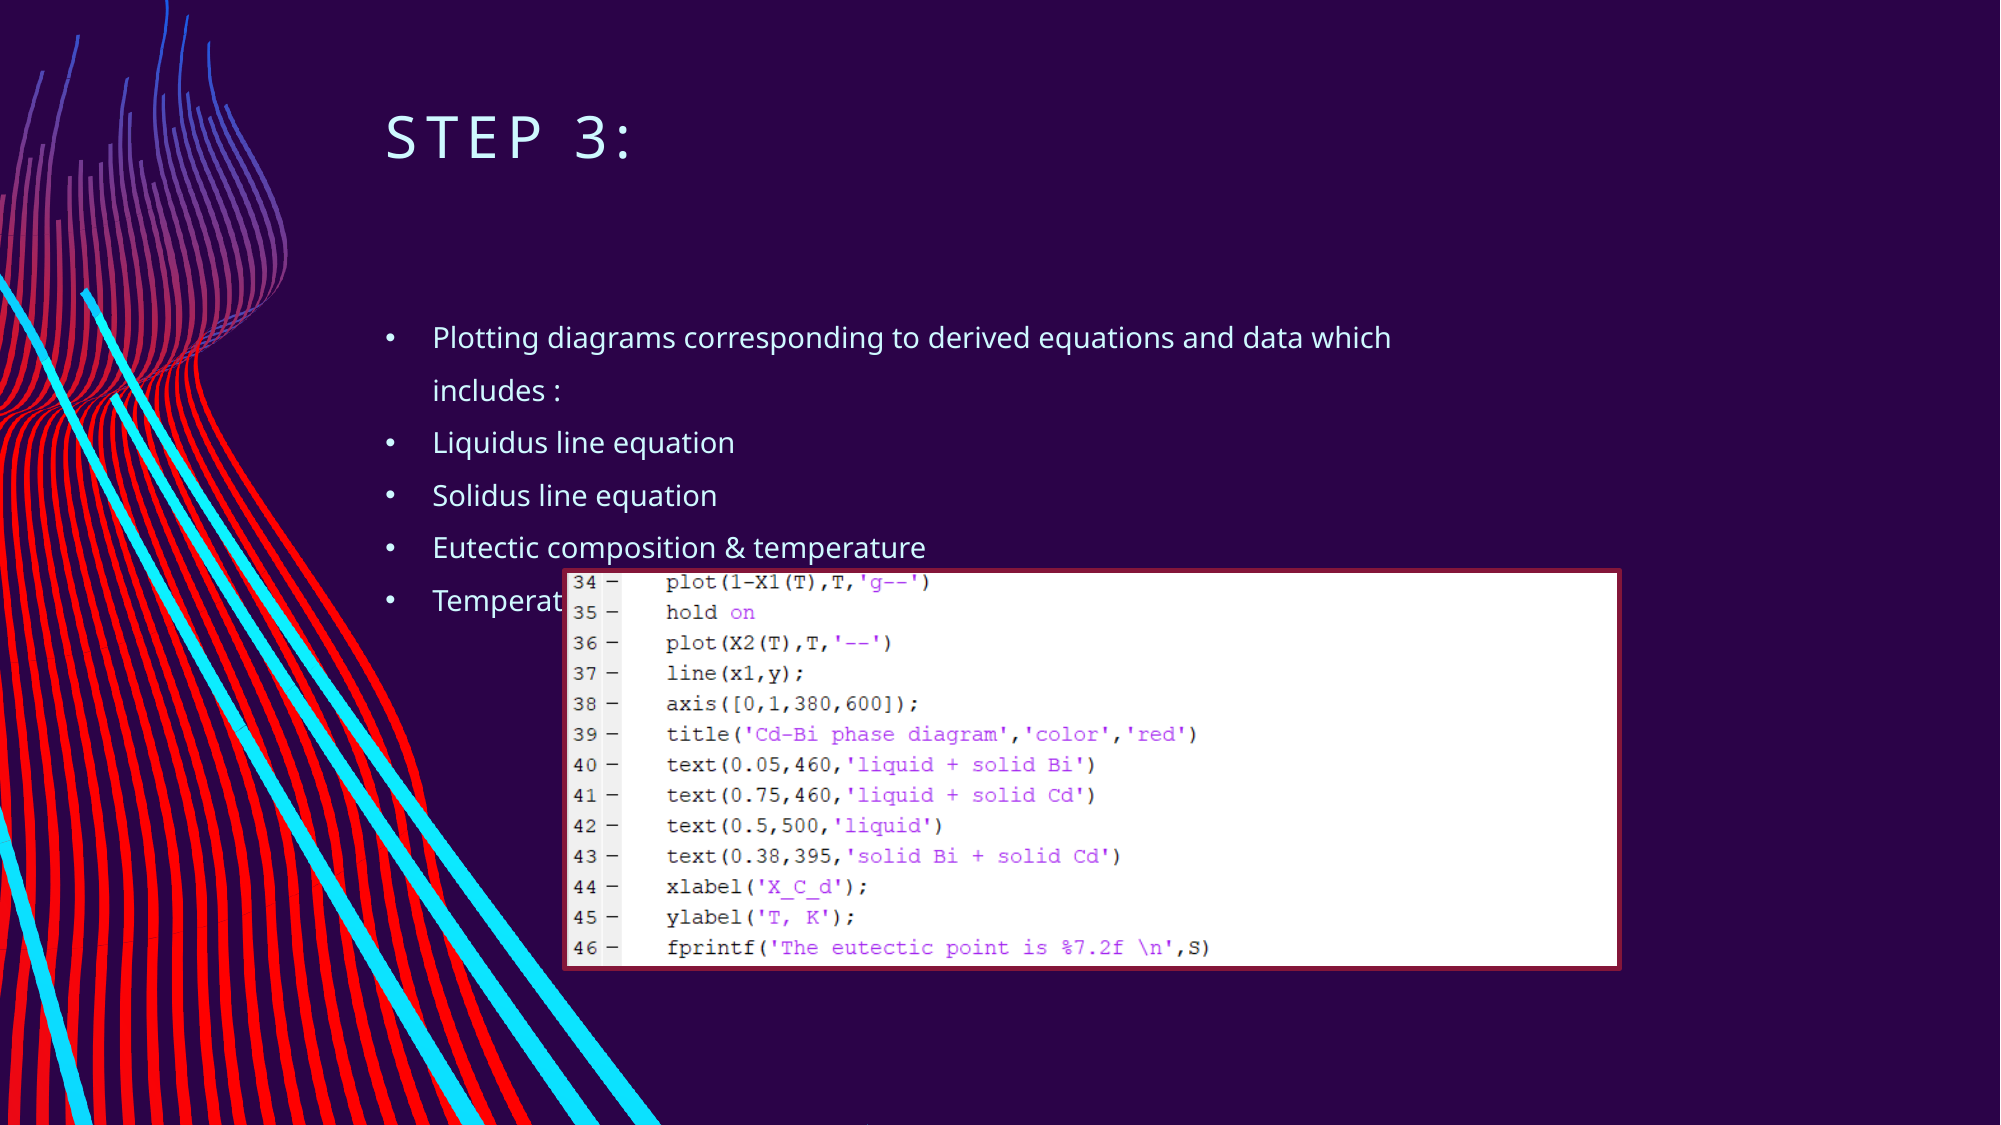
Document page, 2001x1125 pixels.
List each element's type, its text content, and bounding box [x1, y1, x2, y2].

list Plotting diagrams corresponding to derived equations and data which includes : Liquidus line equation Solidus line equation Eutectic composition & temperature Temperature limitation due to melting and transitions occurrence [370, 294, 1452, 573]
title Step 3: [370, 101, 1178, 211]
picture [0, 0, 2000, 1125]
